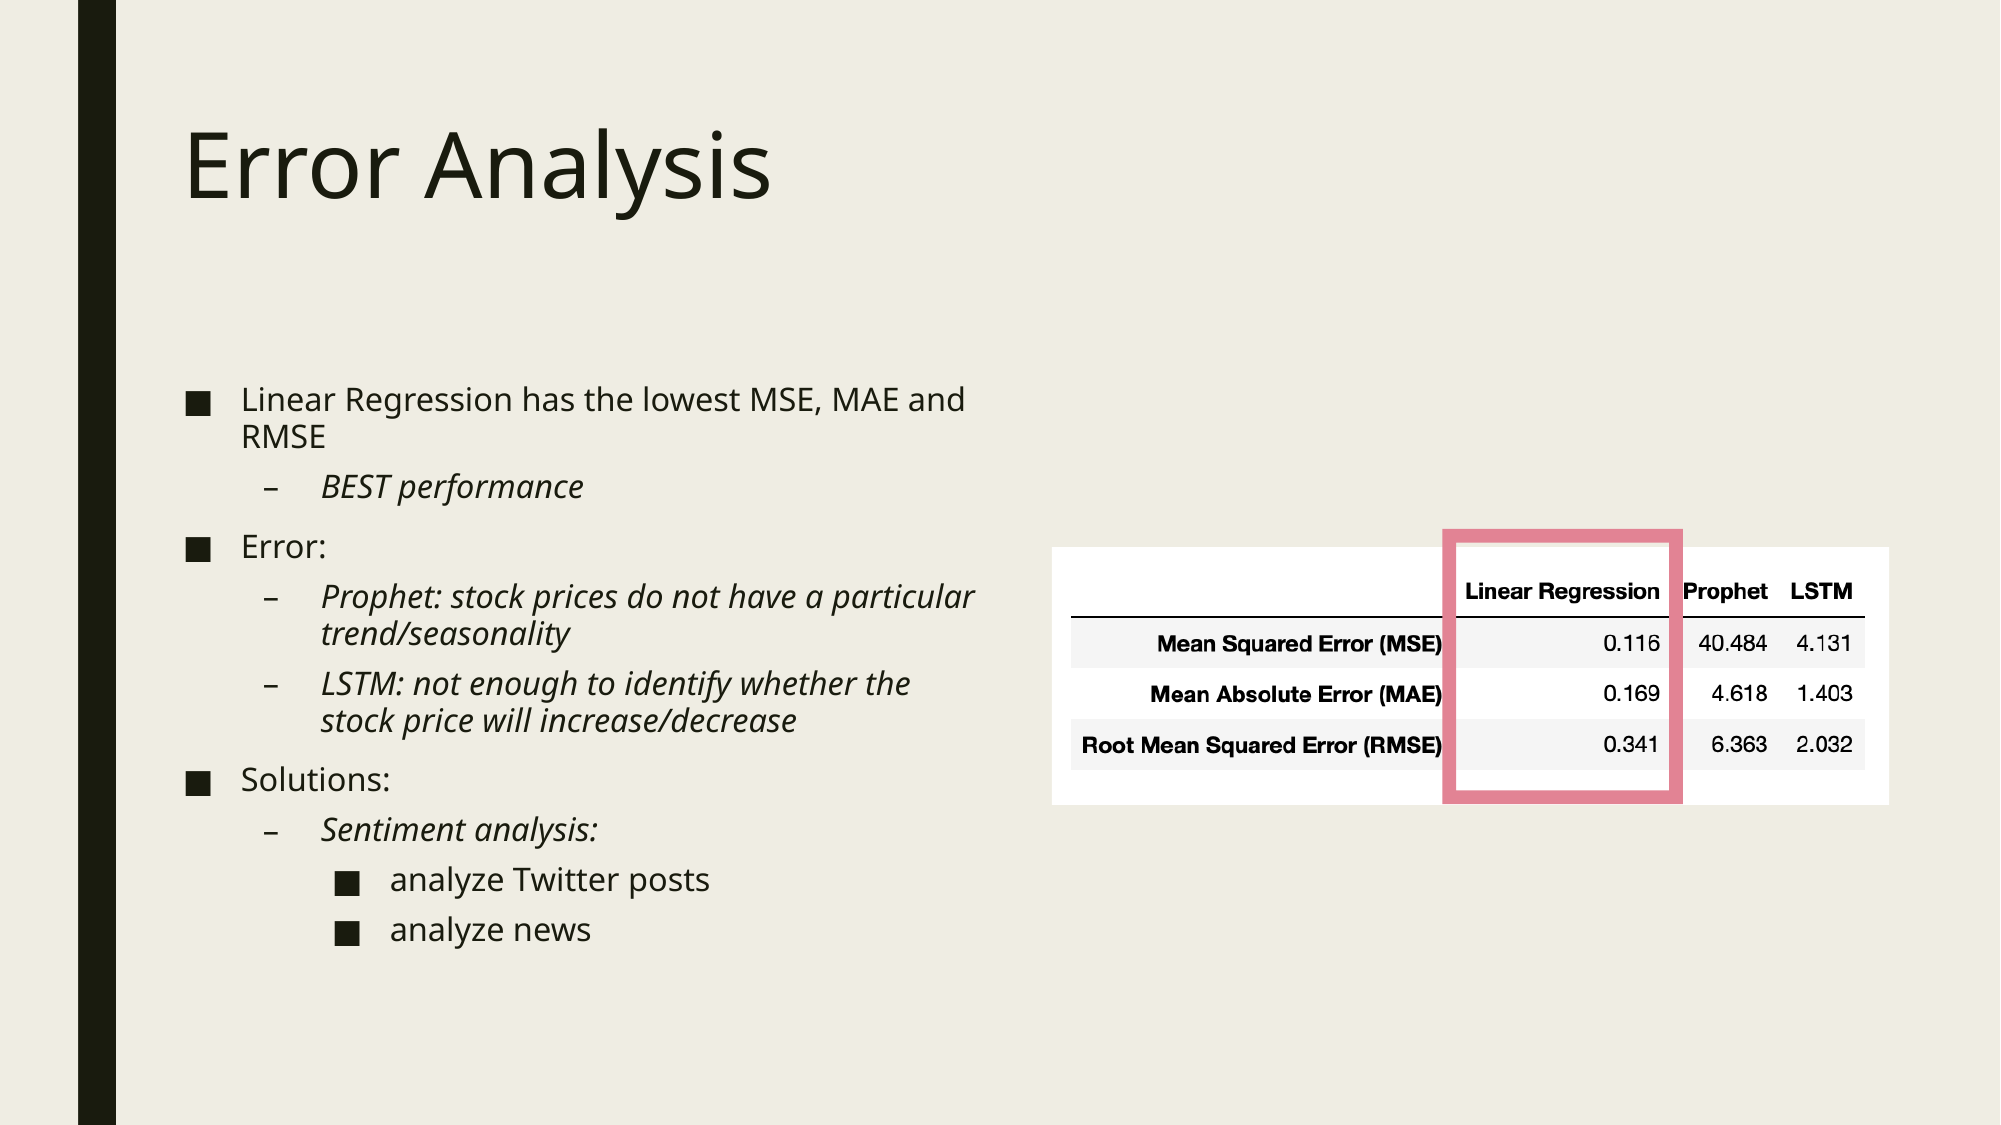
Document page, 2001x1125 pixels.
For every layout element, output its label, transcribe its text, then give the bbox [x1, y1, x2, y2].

text_box [76, 0, 119, 1125]
list Linear Regression has the lowest MSE, MAE and RMSE BEST performance Error: Prophet: stock prices do not have a particular trend/seasonality LSTM: not enough to identify whether the stock price will increase/decrease Solutions: Sentiment analysis: analyze Twitter posts analyze news [167, 375, 1000, 963]
text_box [1440, 526, 1686, 547]
picture [1051, 547, 1890, 805]
title Error Analysis [167, 112, 1890, 357]
